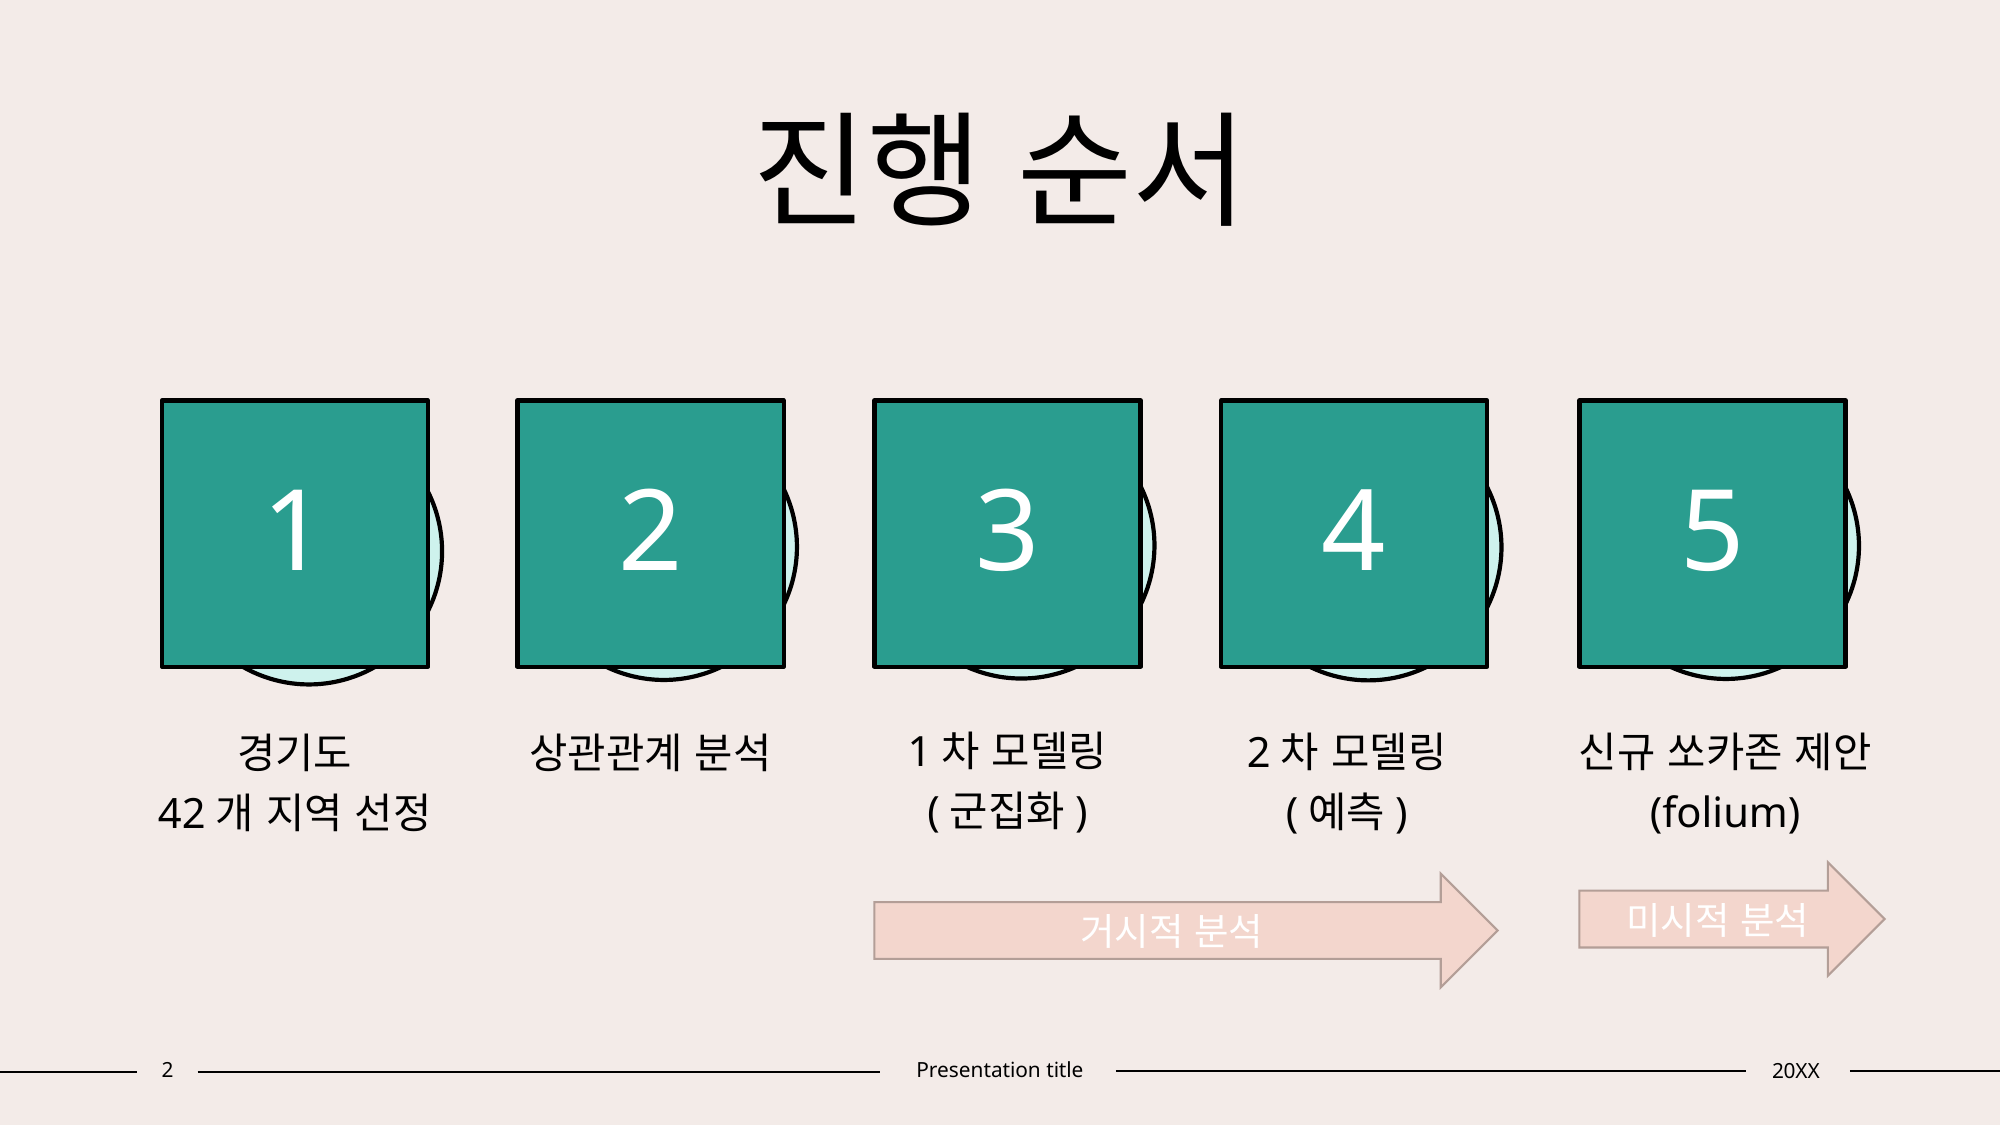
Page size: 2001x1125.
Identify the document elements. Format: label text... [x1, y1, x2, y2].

text_box 거시적 분석 [873, 871, 1500, 990]
list 4 [1219, 398, 1489, 669]
slide_number 2 [137, 1050, 198, 1091]
list 1차 모델링 (군집화) [847, 707, 1168, 812]
list 2차 모델링 (예측) [1167, 708, 1527, 813]
footer Presentation title [879, 1050, 1120, 1091]
list 상관관계 분석 [490, 709, 811, 814]
text_box 미시적 분석 [1578, 859, 1887, 979]
list 5 [1577, 398, 1848, 669]
list 신규 쏘카존 제안 (folium) [1552, 708, 1898, 813]
list 3 [872, 398, 1143, 669]
title 진행 순서 [187, 83, 1813, 251]
slide_number 20XX [1743, 1050, 1849, 1091]
list 2 [515, 398, 786, 669]
list 경기도 42개 지역 선정 [135, 709, 455, 813]
list 1 [160, 398, 430, 669]
